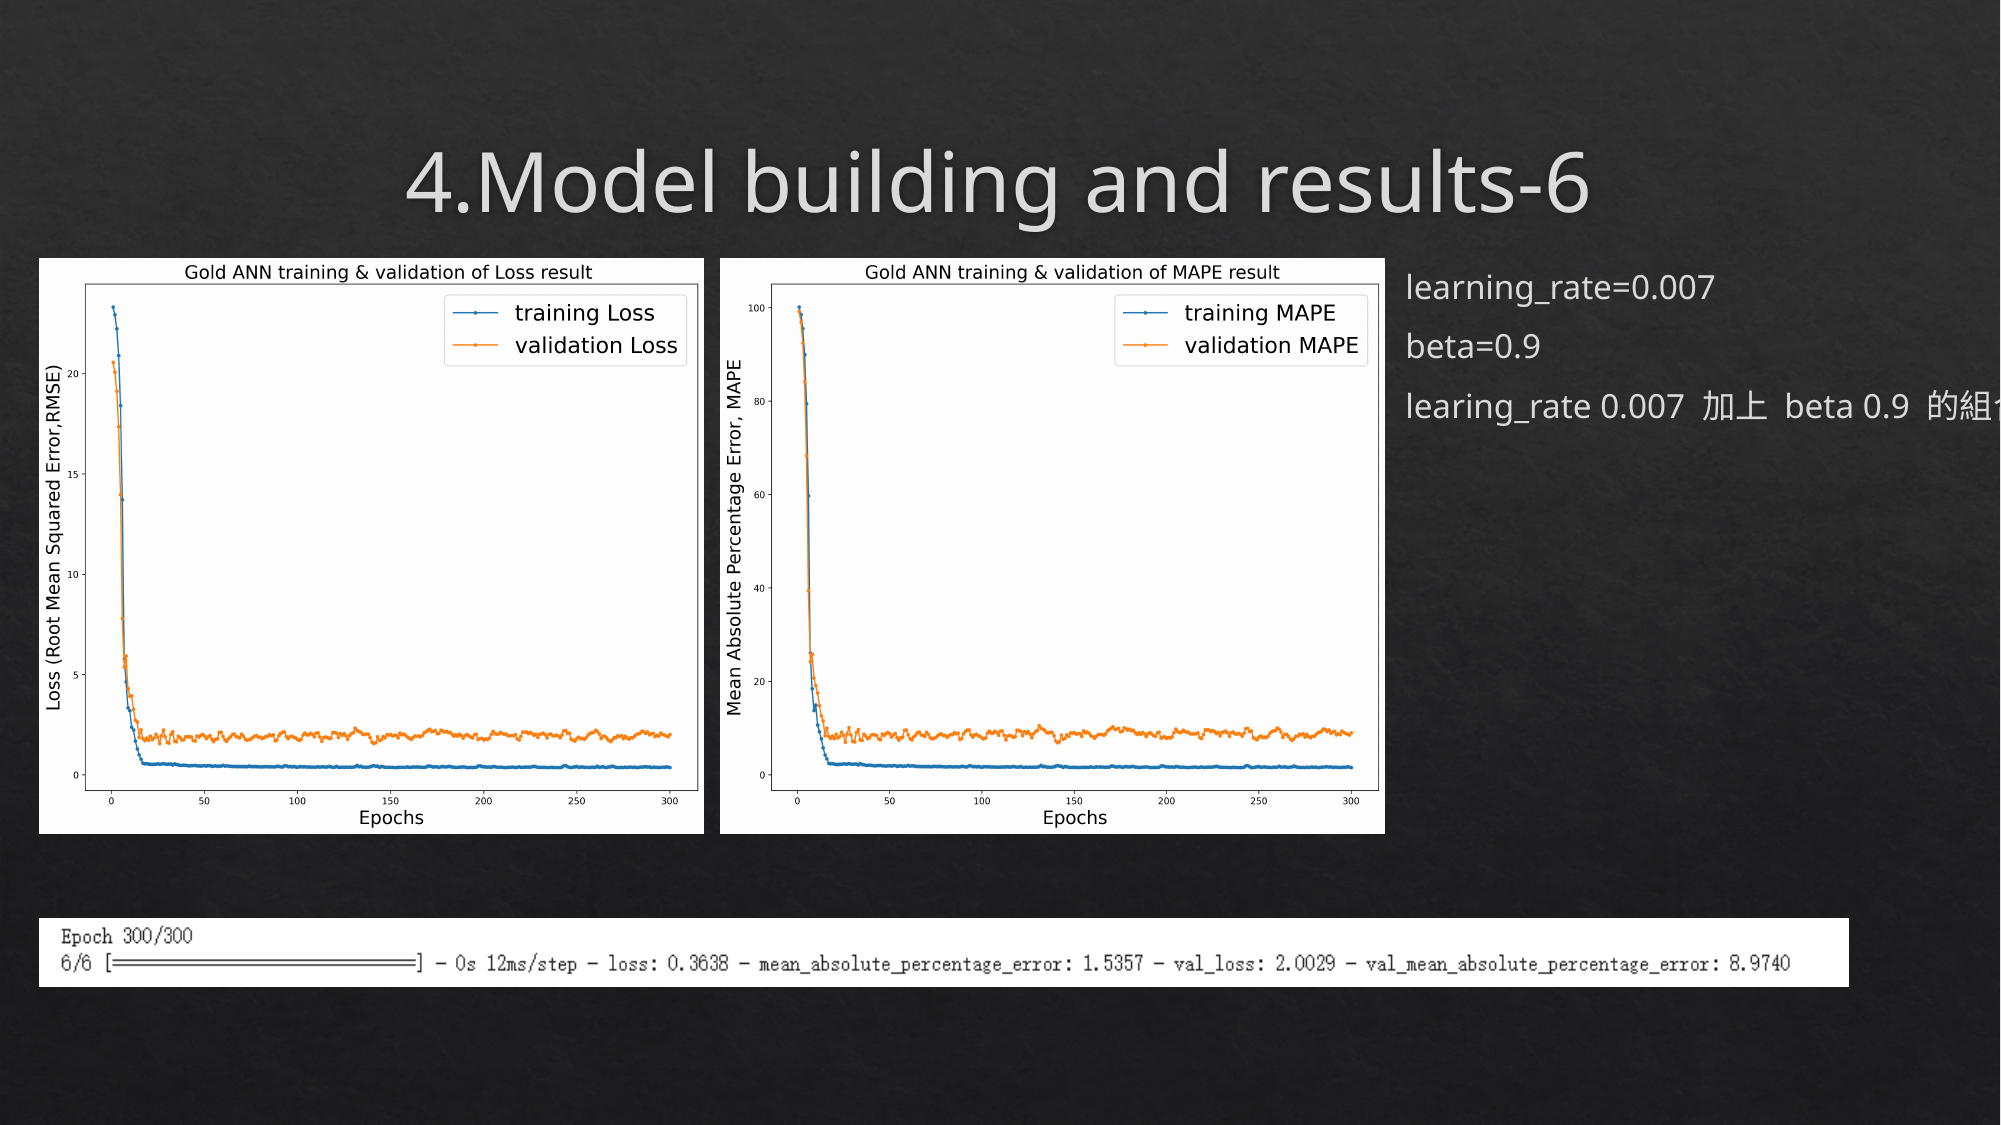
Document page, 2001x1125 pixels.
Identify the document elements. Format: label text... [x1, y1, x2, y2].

picture [39, 918, 1849, 987]
picture [39, 257, 704, 834]
picture [719, 257, 1385, 834]
text_box learning_rate=0.007 beta=0.9 learing_rate 0.007 加上 beta 0.9 的組合 [1392, 259, 2000, 432]
title 4.Model building and results-6 [149, 99, 1849, 260]
